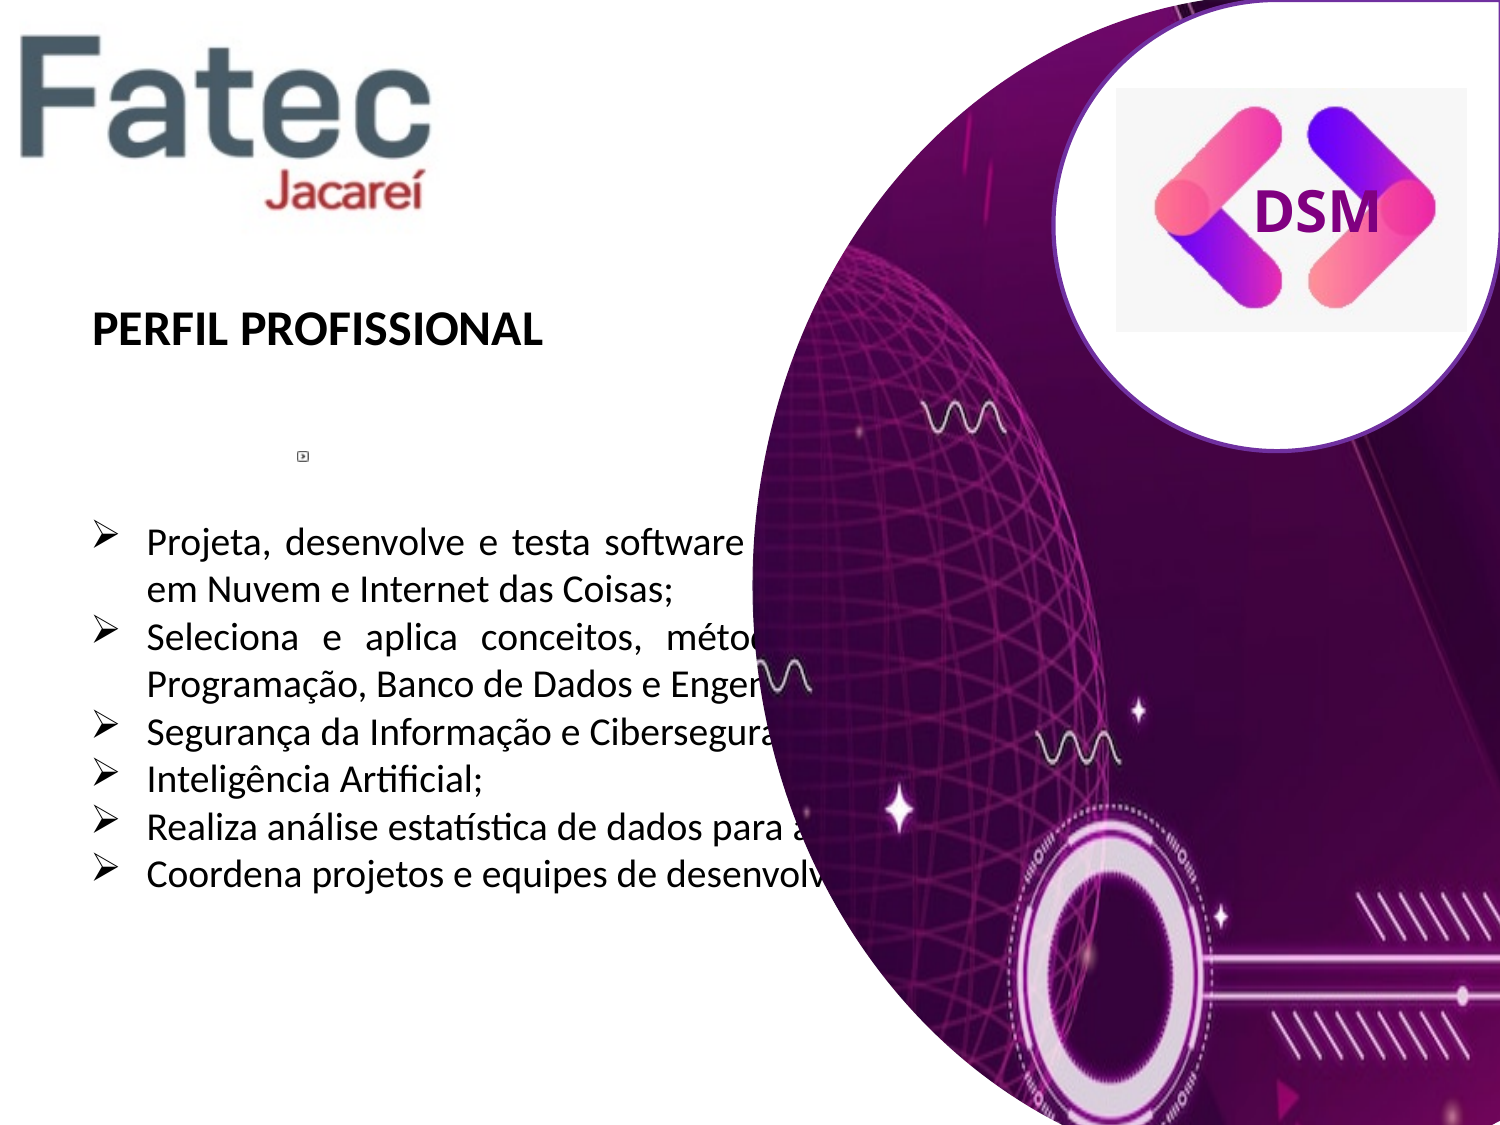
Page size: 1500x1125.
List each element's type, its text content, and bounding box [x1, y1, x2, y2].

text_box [1115, 88, 1500, 332]
picture [752, 0, 1500, 1125]
picture [19, 18, 478, 261]
text_box Projeta, desenvolve e testa software para múltiplas plataformas, aplicações em Nuvem e Internet das Coisas; Seleciona e aplica conceitos, métodos e tecnologias de Linguagens de Programação, Banco de Dados e Engenharia de Software; Segurança da Informação e Cibersegurança; Inteligência Artificial; Realiza análise estatística de dados para apoiar a tomada de decisão; Coordena projetos e equipes de desenvolvimento de software. [75, 508, 747, 963]
text_box PERFIL PROFISSIONAL [77, 288, 747, 363]
picture [297, 450, 309, 462]
